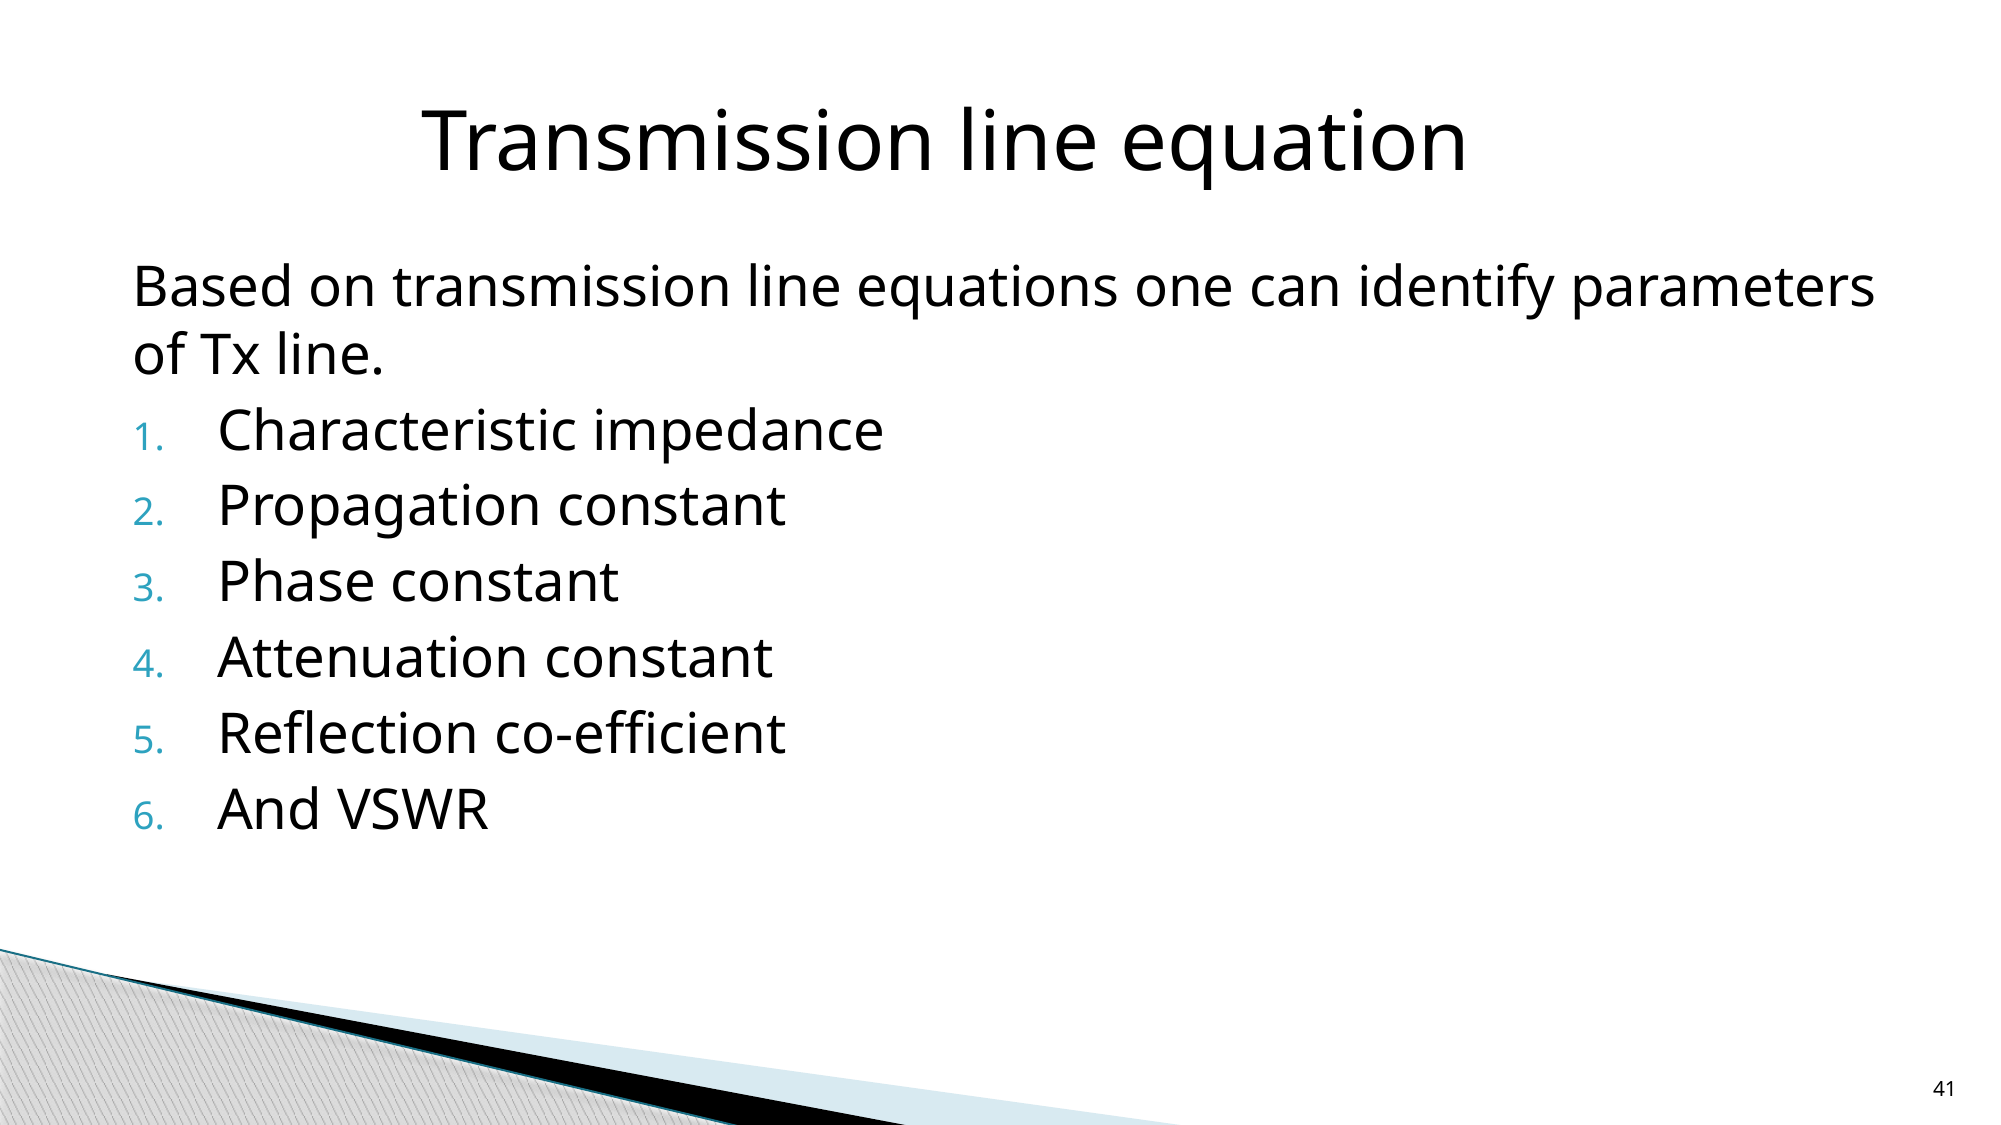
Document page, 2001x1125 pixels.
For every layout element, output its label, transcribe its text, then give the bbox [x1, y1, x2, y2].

text_box Transmission line equation [99, 79, 1793, 195]
slide_number 41 [1891, 1051, 1972, 1112]
list Based on transmission line equations one can identify parameters of Tx line. Characteristic impedance Propagation constant Phase constant Attenuation constant Reflection co-efficient And VSWR [99, 243, 1900, 986]
